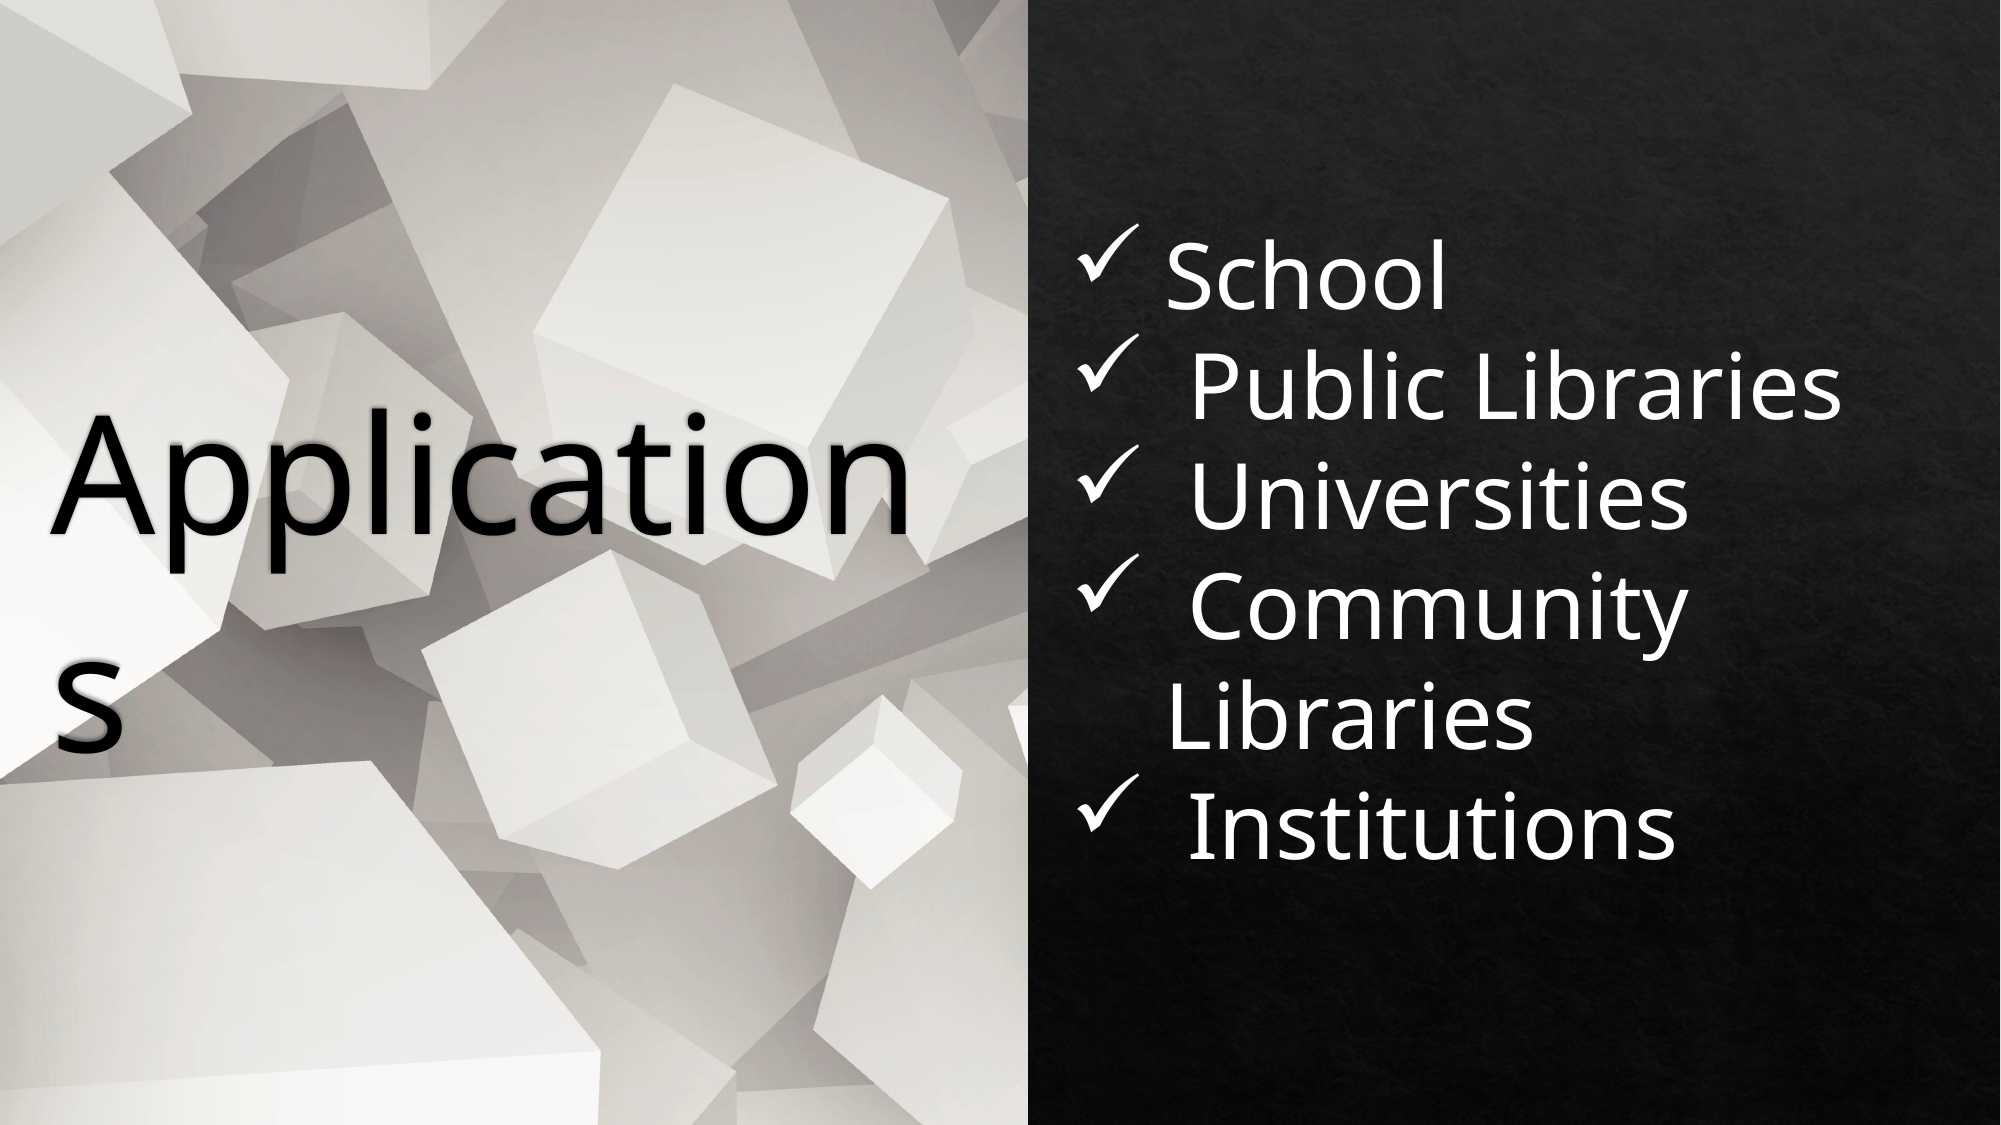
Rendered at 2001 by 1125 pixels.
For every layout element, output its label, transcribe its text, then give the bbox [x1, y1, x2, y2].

text_box School Public Libraries Universities Community Libraries Institutions [1055, 210, 1971, 886]
picture [0, 0, 1029, 1125]
